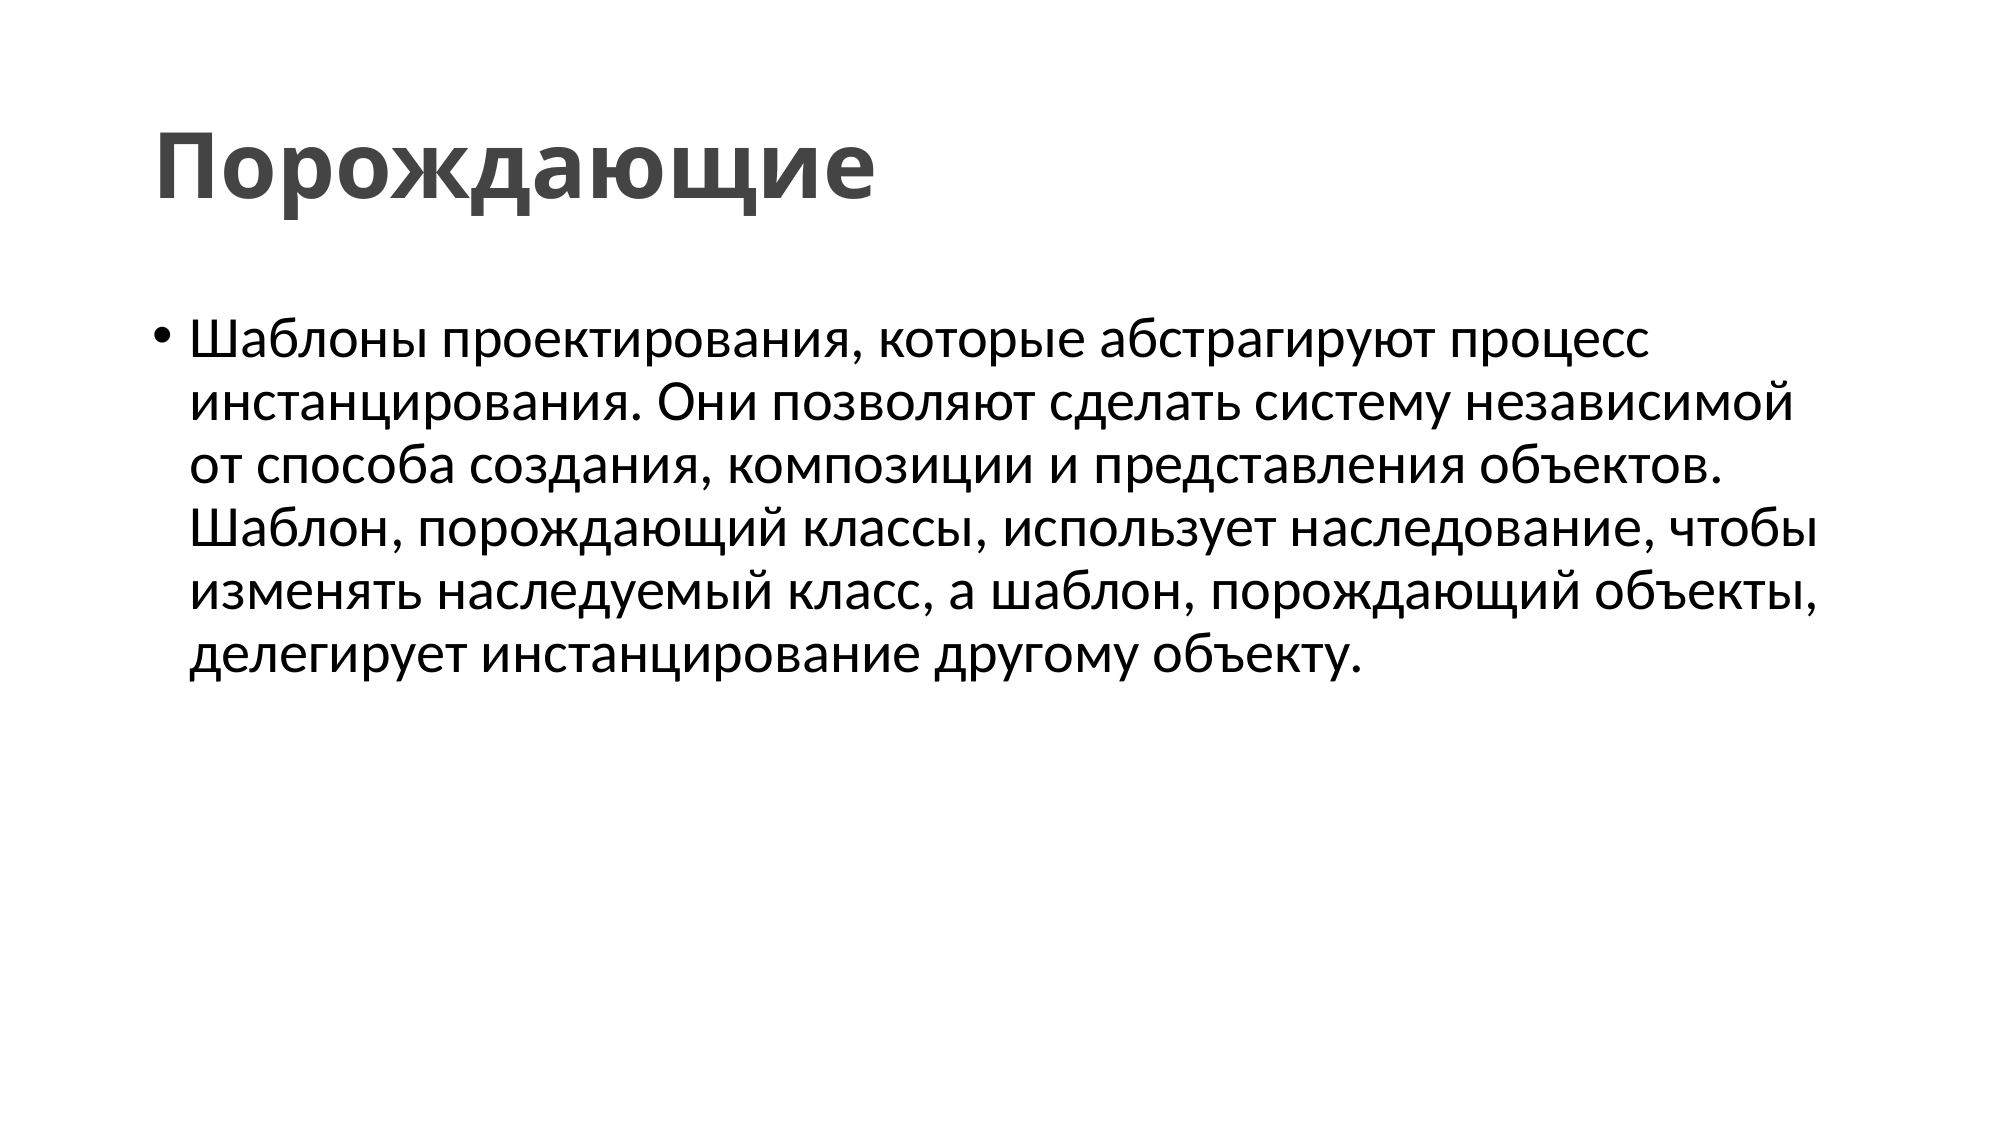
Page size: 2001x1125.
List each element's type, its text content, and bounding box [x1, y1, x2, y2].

title Порождающие [137, 59, 1863, 278]
list Шаблоны проектирования, которые абстрагируют процесс инстанцирования. Они позволяют сделать систему независимой от способа создания, композиции и представления объектов. Шаблон, порождающий классы, использует наследование, чтобы изменять наследуемый класс, а шаблон, порождающий объекты, делегирует инстанцирование другому объекту. [137, 299, 1863, 1014]
